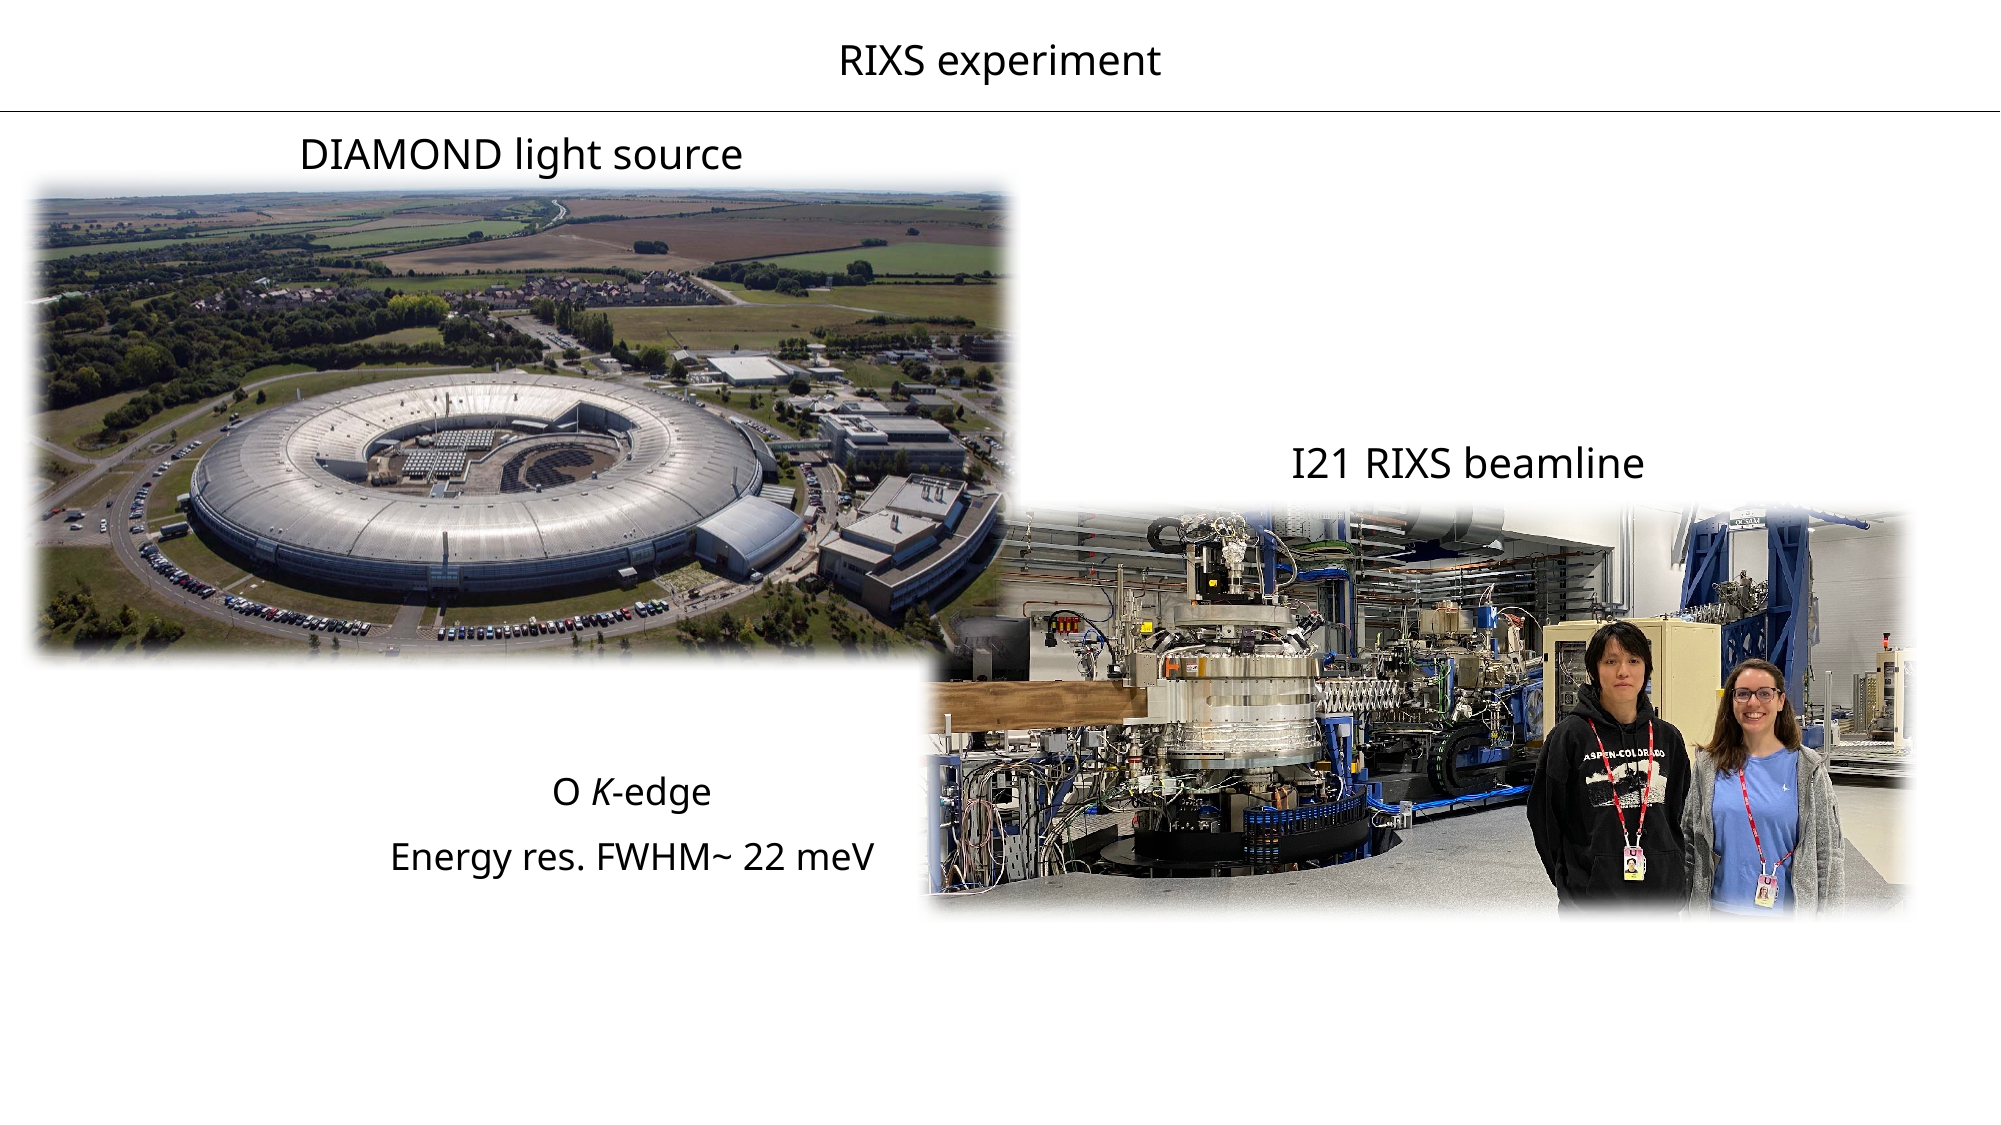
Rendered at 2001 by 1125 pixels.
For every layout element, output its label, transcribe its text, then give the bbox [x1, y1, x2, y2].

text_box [346, 760, 918, 887]
text_box RIXS experiment [232, 26, 1768, 92]
text_box I21 RIXS beamline [1183, 429, 1754, 495]
picture [21, 169, 1917, 923]
text_box DIAMOND light source [236, 120, 807, 169]
